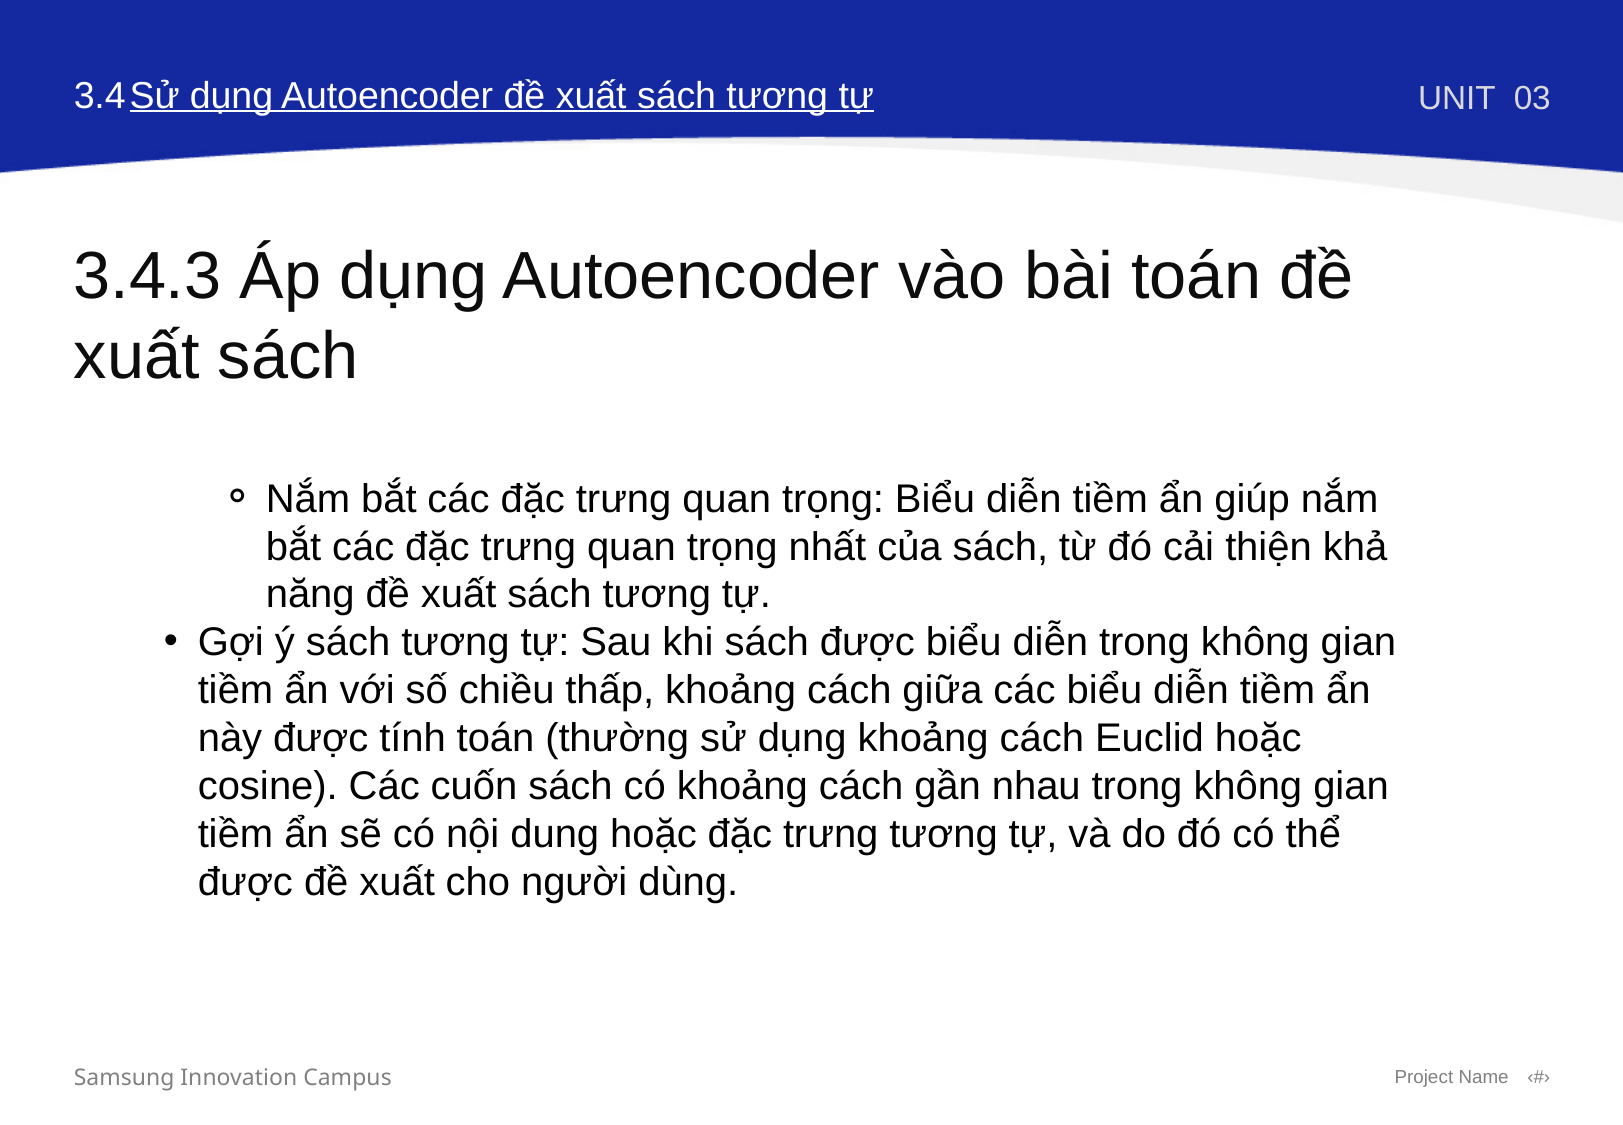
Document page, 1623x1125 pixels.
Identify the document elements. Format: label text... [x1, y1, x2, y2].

text_box ‹#› [1509, 1064, 1551, 1087]
text_box Samsung Innovation Campus [73, 1062, 548, 1091]
text_box [0, 0, 1623, 1125]
text_box Project Name [1123, 1064, 1509, 1087]
text_box 03 [1523, 75, 1551, 116]
text_box 3.4 [73, 70, 129, 116]
text_box UNIT [1418, 75, 1523, 116]
text_box 3.4.3 Áp dụng Autoencoder vào bài toán đề xuất sách [73, 231, 1475, 472]
text_box Sử dụng Autoencoder đề xuất sách tương tự [129, 70, 1252, 116]
text_box Nắm bắt các đặc trưng quan trọng: Biểu diễn tiềm ẩn giúp nắm bắt các đặc trưng quan trọng nhất của sách, từ đó cải thiện khả năng đề xuất sách tương tự. Gợi ý sách tương tự: Sau khi sách được biểu diễn trong không gian tiềm ẩn với số chiều thấp, khoảng cách giữa các biểu diễn tiềm ẩn này được tính toán (thường sử dụng khoảng cách Euclid hoặc cosine). Các cuốn sách có khoảng cách gần nhau trong không gian tiềm ẩn sẽ có nội dung hoặc đặc trưng tương tự, và do đó có thể được đề xuất cho người dùng. [130, 472, 1419, 952]
